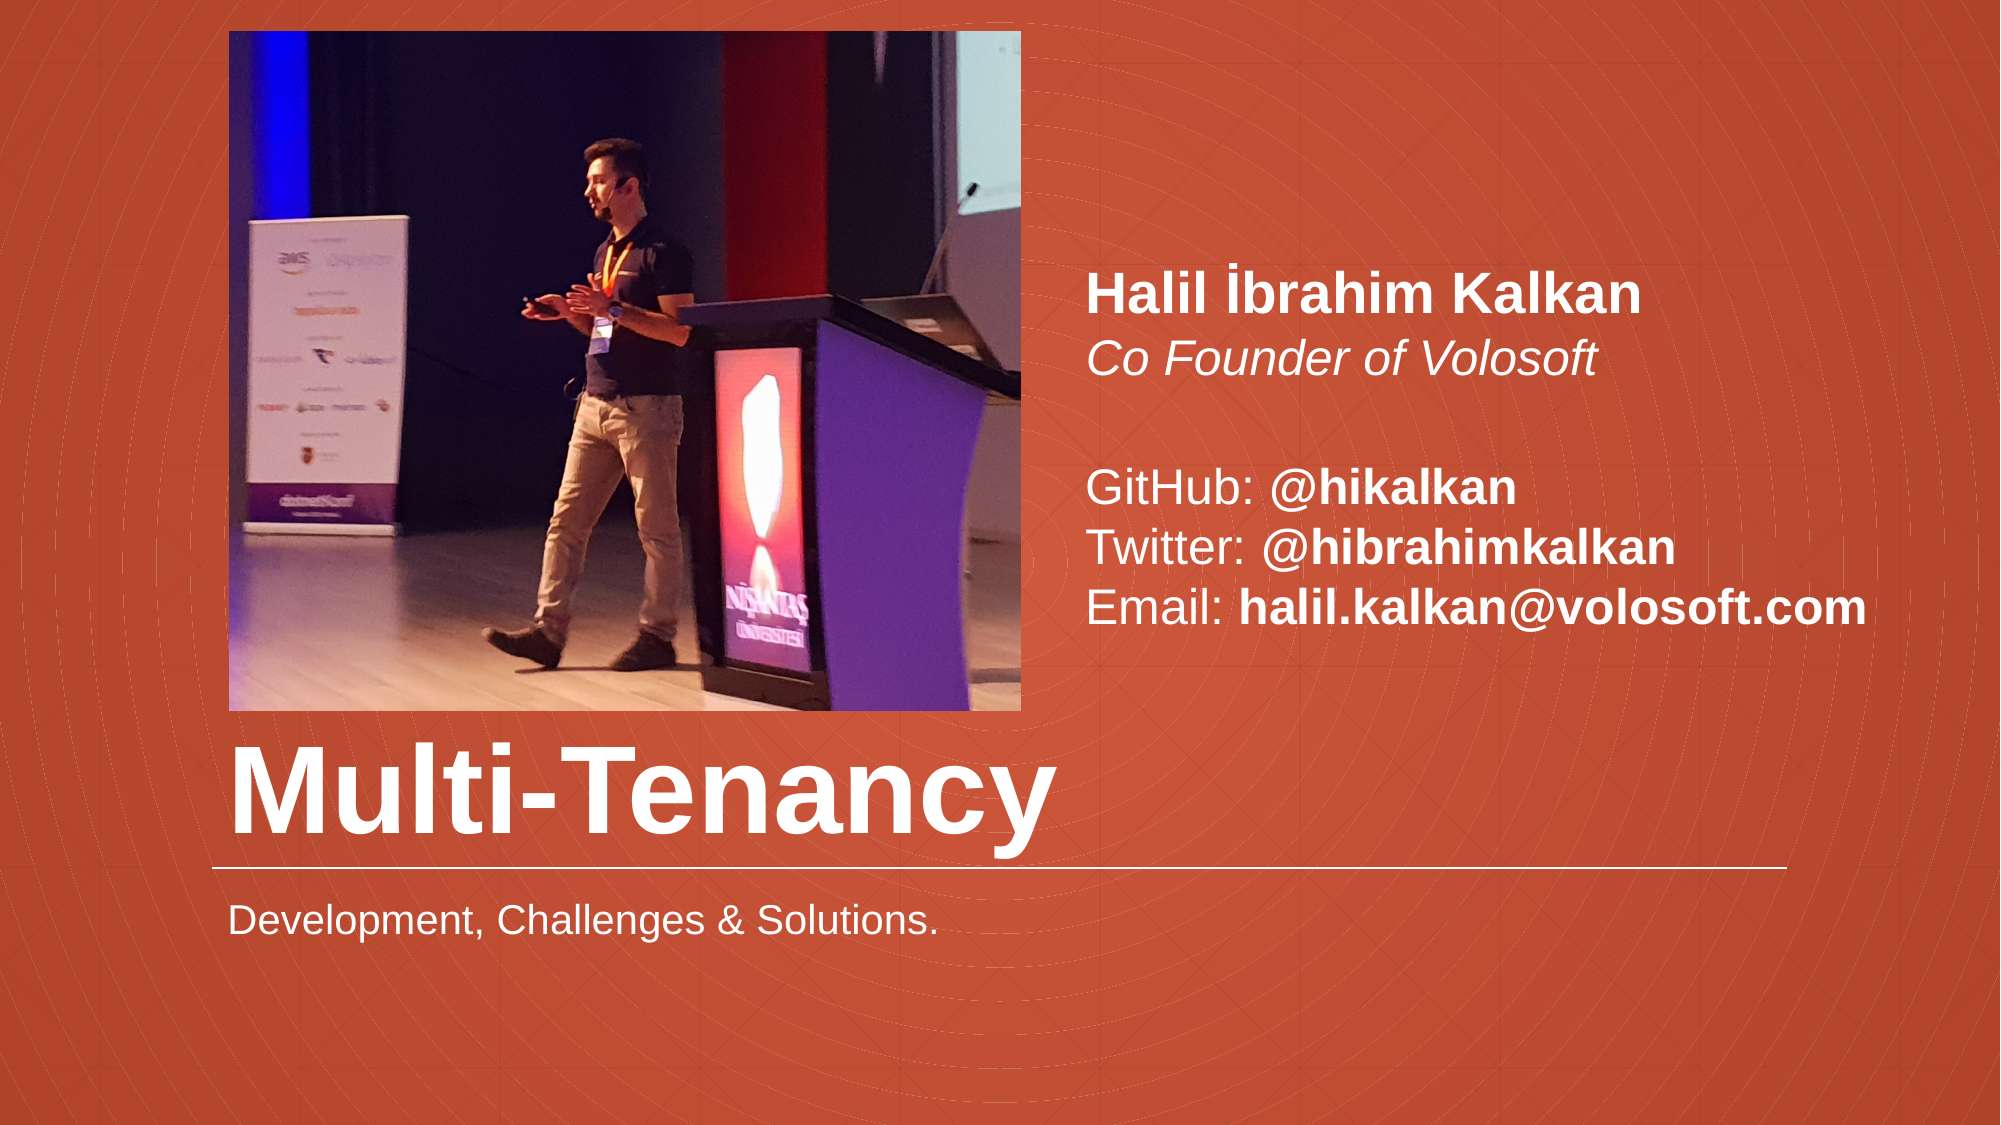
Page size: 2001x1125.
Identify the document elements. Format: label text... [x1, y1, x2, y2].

list Development, Challenges & Solutions. [212, 891, 1788, 966]
text_box Halil İbrahim Kalkan Co Founder of Volosoft GitHub: @hikalkan Twitter: @hibrahimkalkan Email: halil.kalkan@volosoft.com [1071, 247, 1904, 643]
picture [229, 31, 1021, 711]
title Multi-Tenancy [212, 416, 1788, 867]
